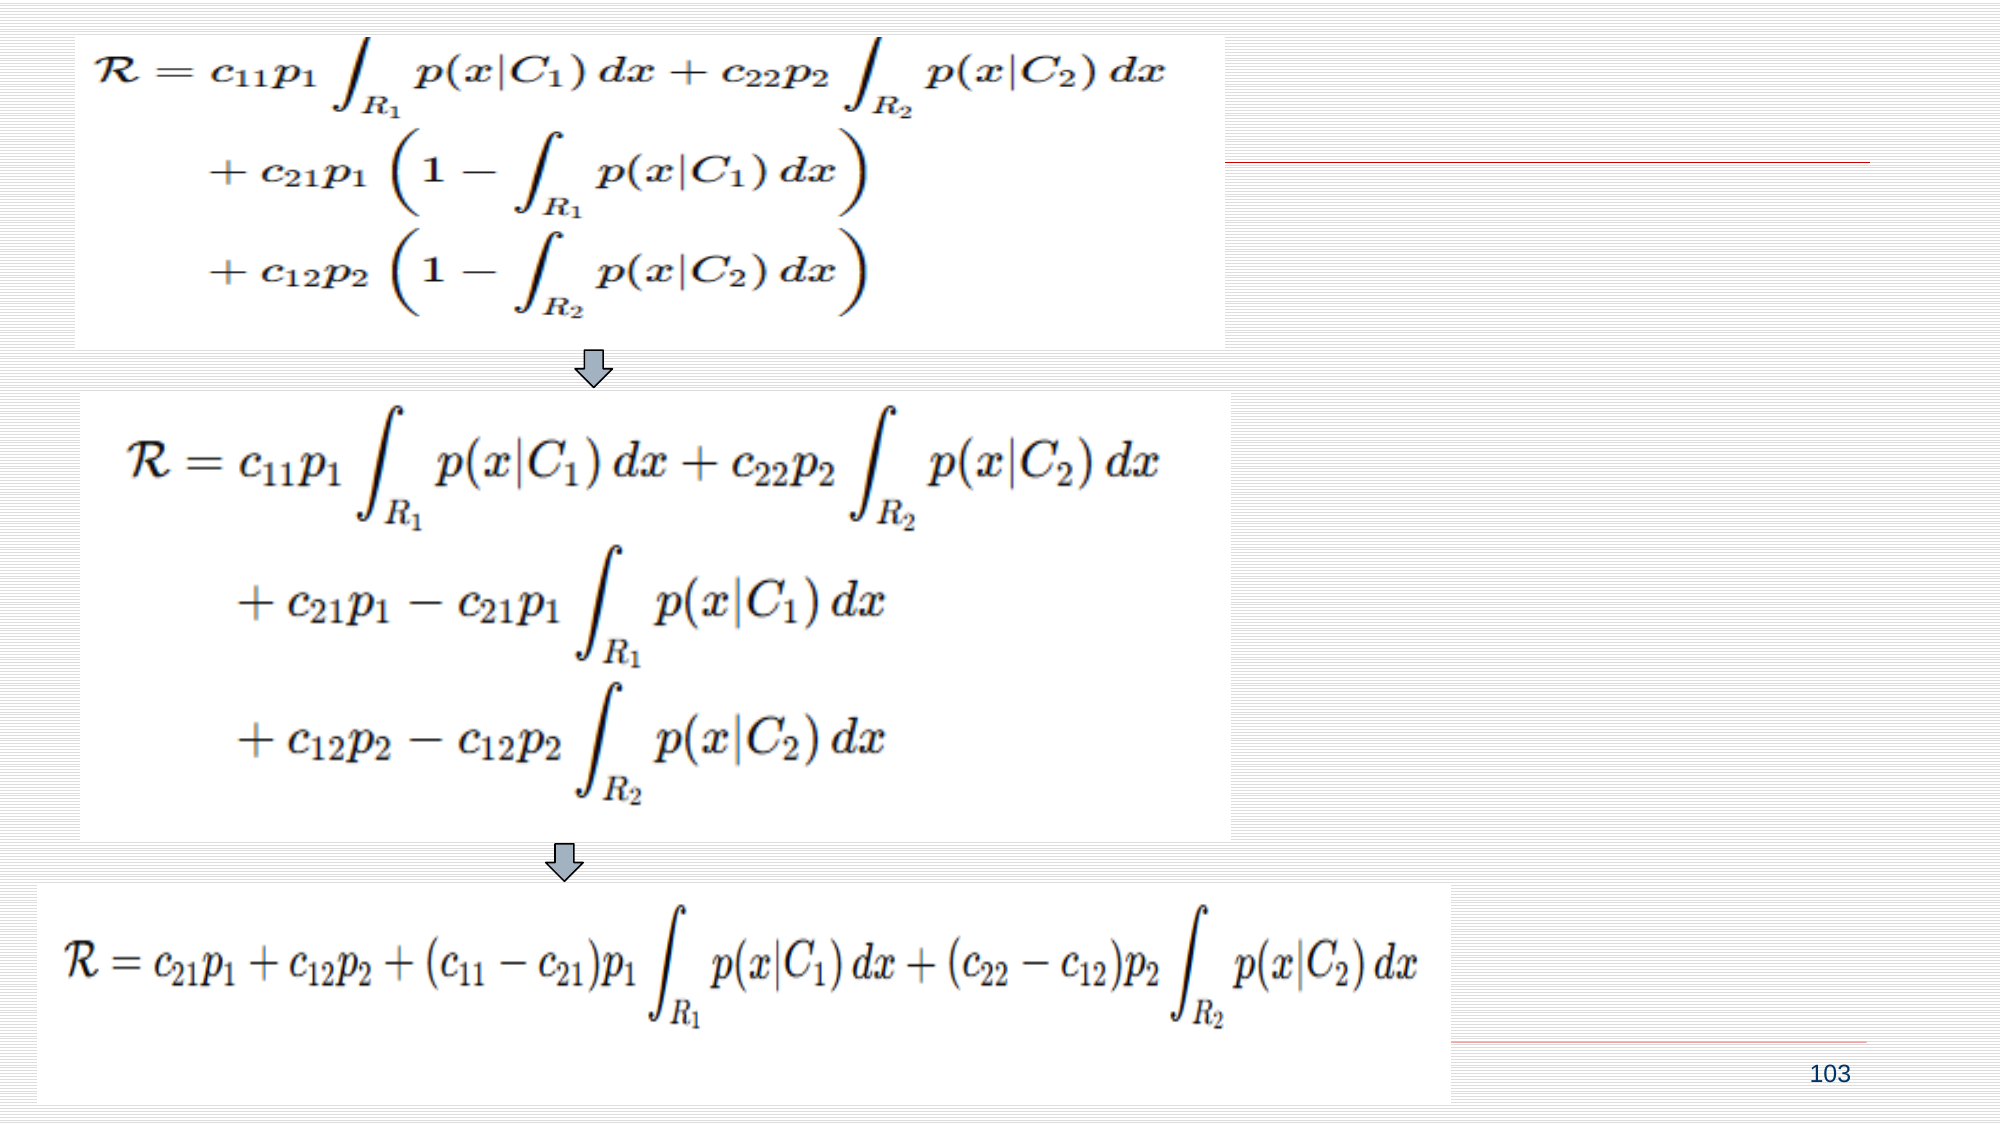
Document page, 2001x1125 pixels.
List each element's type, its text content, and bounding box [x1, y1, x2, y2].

slide_number 103 [1456, 1049, 1867, 1103]
picture [37, 884, 1452, 1103]
picture [74, 37, 1226, 351]
picture [80, 392, 1231, 841]
text_box [545, 849, 584, 882]
text_box [575, 360, 613, 388]
